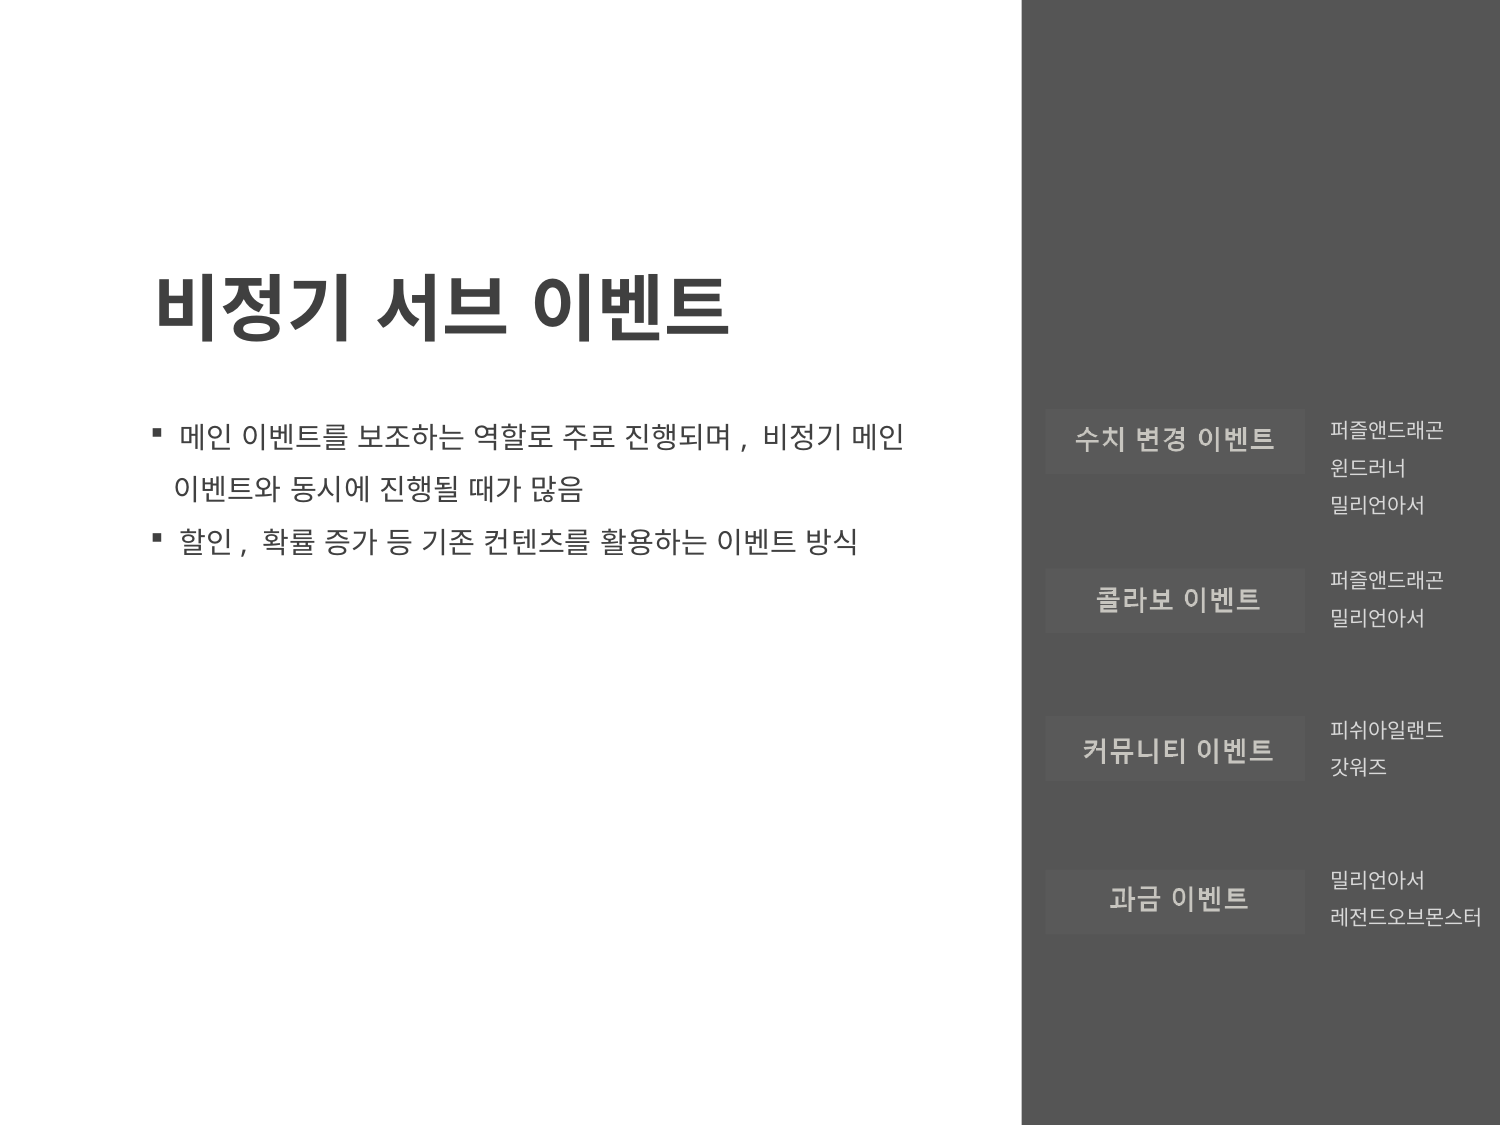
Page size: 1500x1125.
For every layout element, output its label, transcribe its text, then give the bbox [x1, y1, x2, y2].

text_box [1043, 714, 1307, 783]
text_box [1043, 566, 1307, 635]
text_box 비정기 서브 이벤트 [138, 255, 928, 358]
picture [1056, 411, 1292, 459]
text_box 퍼즐앤드래곤 윈드러너 밀리언아서 퍼즐앤드래곤 밀리언아서 피쉬아일랜드 갓워즈 밀리언아서 레전드오브몬스터 [1315, 398, 1498, 938]
picture [1092, 871, 1266, 919]
text_box [1020, 0, 1500, 1125]
picture [1078, 572, 1278, 620]
text_box [1043, 407, 1307, 476]
text_box 메인 이벤트를 보조하는 역할로 주로 진행되며, 비정기 메인 이벤트와 동시에 진행될 때가 많음 할인, 확률 증가 등 기존 컨텐츠를 활용하는 이벤트 방식 [135, 394, 975, 567]
text_box [1043, 867, 1307, 937]
picture [1065, 723, 1291, 771]
